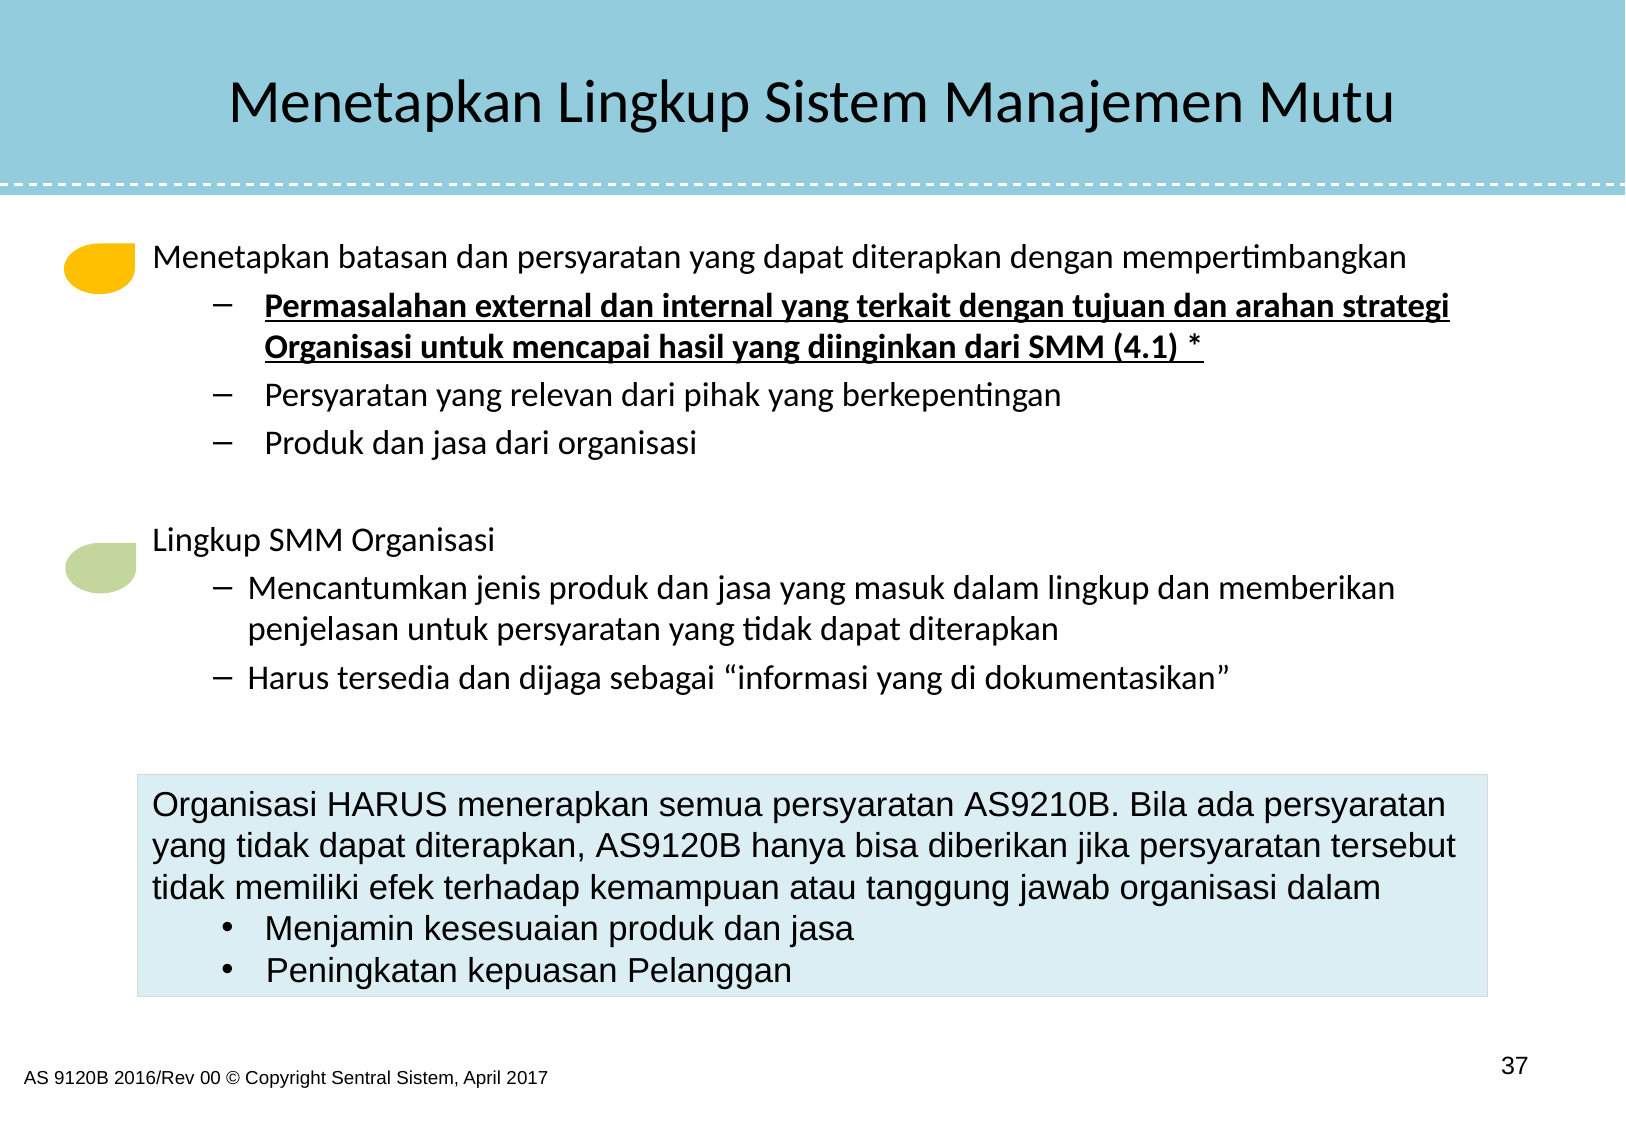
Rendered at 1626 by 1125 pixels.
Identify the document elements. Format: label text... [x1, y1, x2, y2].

list Menetapkan batasan dan persyaratan yang dapat diterapkan dengan mempertimbangkan Permasalahan external dan internal yang terkait dengan tujuan dan arahan strategi Organisasi untuk mencapai hasil yang diinginkan dari SMM (4.1) * Persyaratan yang relevan dari pihak yang berkepentingan Produk dan jasa dari organisasi Lingkup SMM Organisasi Mencantumkan jenis produk dan jasa yang masuk dalam lingkup dan memberikan penjelasan untuk persyaratan yang tidak dapat diterapkan Harus tersedia dan dijaga sebagai “informasi yang di dokumentasikan” [137, 226, 1488, 774]
slide_number 37 [1164, 1042, 1544, 1103]
text_box [61, 241, 137, 297]
text_box [4, 188, 1622, 192]
text_box [63, 540, 139, 596]
title Menetapkan Lingkup Sistem Manajemen Mutu [0, 0, 1625, 184]
text_box Organisasi HARUS menerapkan semua persyaratan AS9210B. Bila ada persyaratan yang tidak dapat diterapkan, AS9120B hanya bisa diberikan jika persyaratan tersebut tidak memiliki efek terhadap kemampuan atau tanggung jawab organisasi dalam Menjamin kesesuaian produk dan jasa Peningkatan kepuasan Pelanggan [137, 774, 1488, 997]
